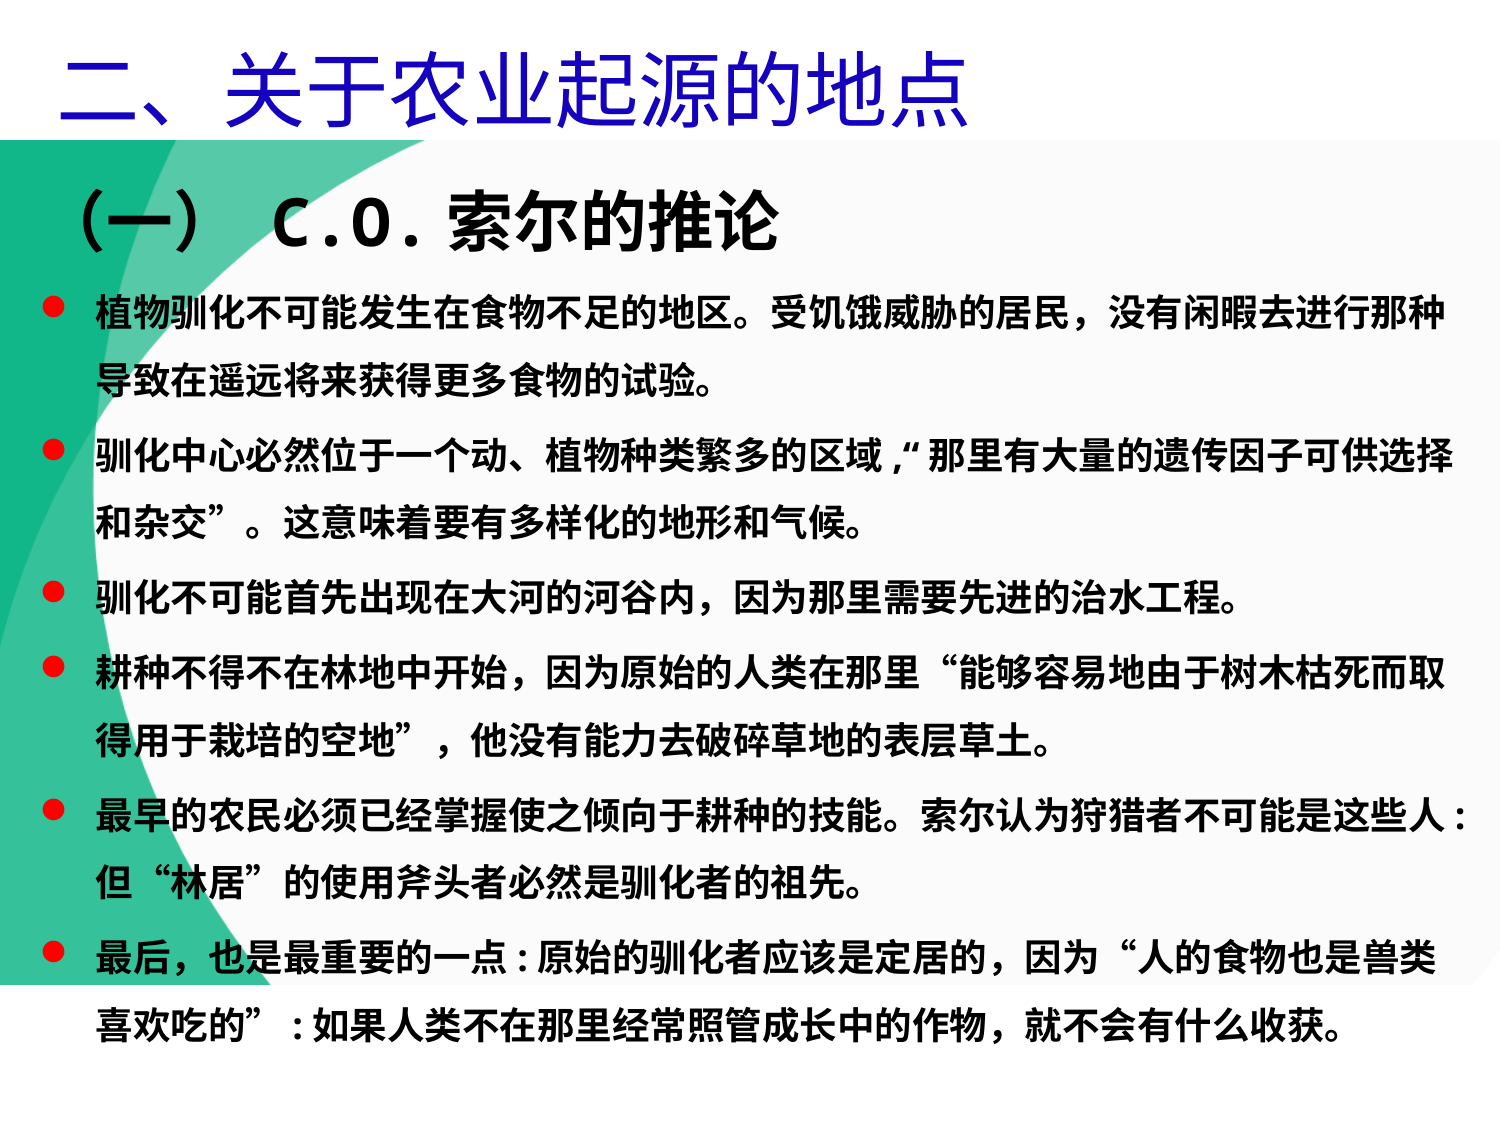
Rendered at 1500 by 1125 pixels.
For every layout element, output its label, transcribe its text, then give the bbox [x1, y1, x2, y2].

text_box （一） C.O.索尔的推论 植物驯化不可能发生在食物不足的地区。受饥饿威胁的居民，没有闲暇去进行那种导致在遥远将来获得更多食物的试验。 驯化中心必然位于一个动、植物种类繁多的区域,“那里有大量的遗传因子可供选择和杂交”。这意味着要有多样化的地形和气候。 驯化不可能首先出现在大河的河谷内，因为那里需要先进的治水工程。 耕种不得不在林地中开始，因为原始的人类在那里“能够容易地由于树木枯死而取得用于栽培的空地”，他没有能力去破碎草地的表层草土。 最早的农民必须已经掌握使之倾向于耕种的技能。索尔认为狩猎者不可能是这些人:但“林居”的使用斧头者必然是驯化者的祖先。 最后，也是最重要的一点:原始的驯化者应该是定居的，因为“人的食物也是兽类喜欢吃的”:如果人类不在那里经常照管成长中的作物，就不会有什么收获。 [24, 985, 1483, 1099]
picture [0, 140, 1500, 985]
text_box 二、关于农业起源的地点 [41, 30, 1154, 140]
